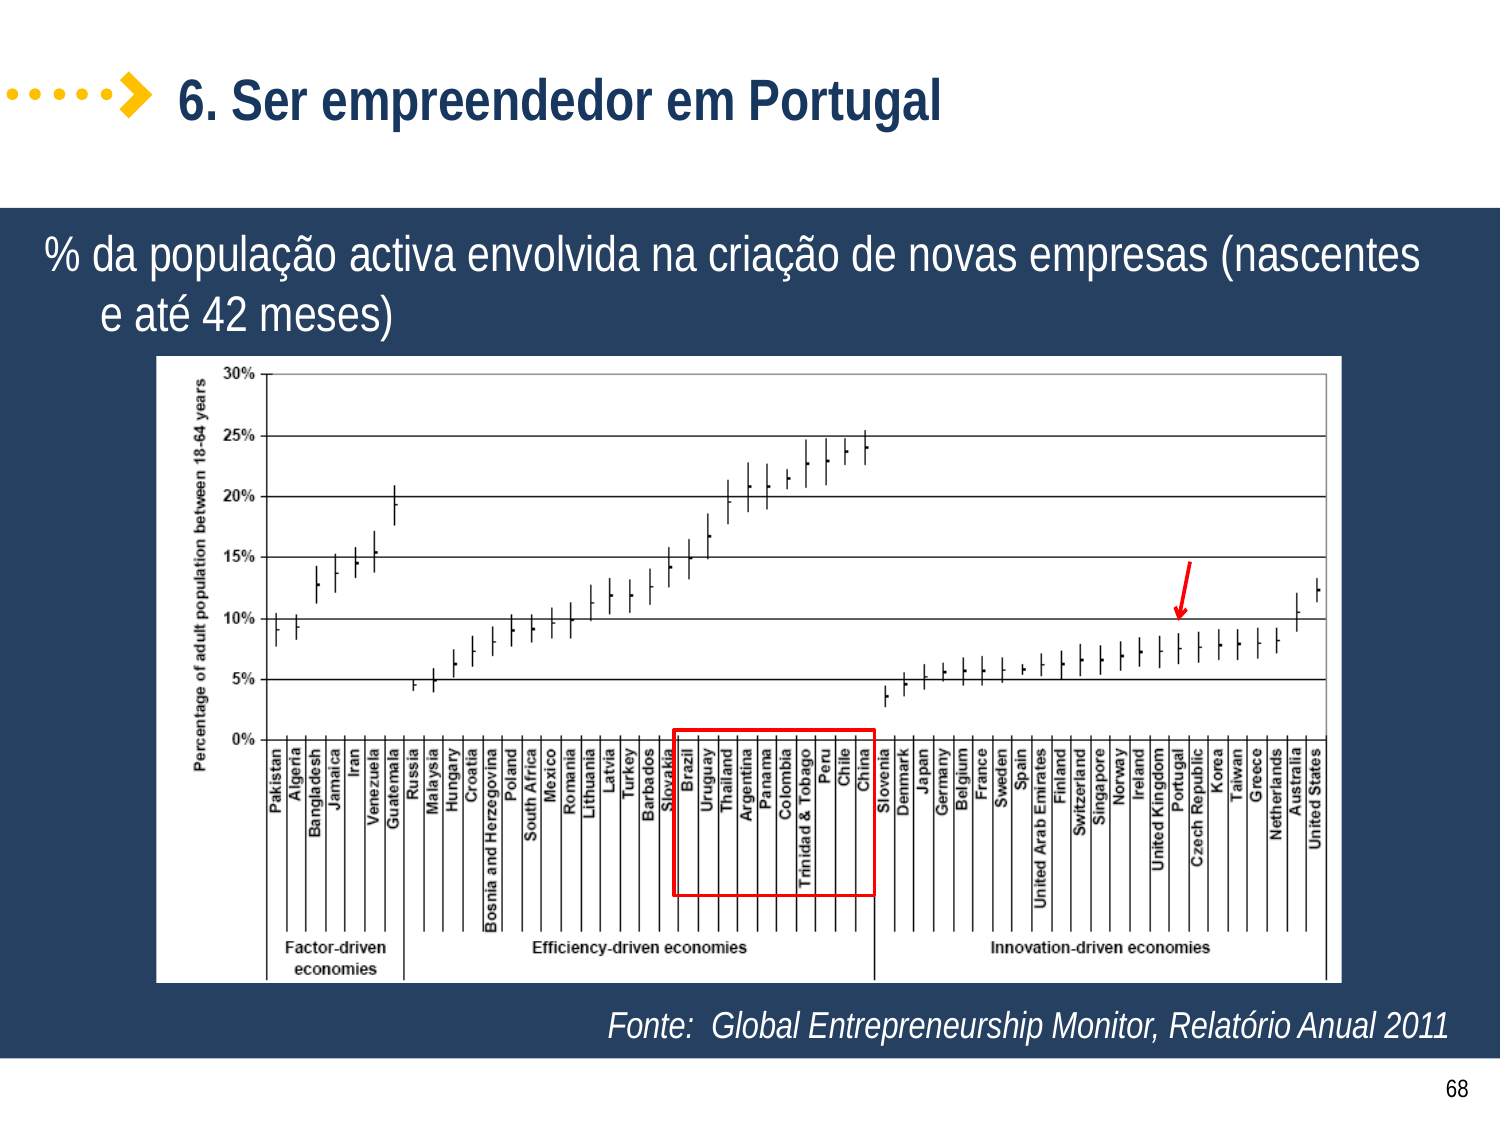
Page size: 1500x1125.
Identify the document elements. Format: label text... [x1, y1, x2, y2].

text_box 6. Ser empreendedor em Portugal [164, 54, 1477, 140]
text_box % da população activa envolvida na criação de novas empresas (nascentes e até 42 meses) Fonte: Global Entrepreneurship Monitor, Relatório Anual 2011 [29, 213, 1465, 1054]
slide_number 68 [1133, 1057, 1484, 1118]
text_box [156, 356, 1342, 983]
text_box [0, 206, 1500, 1061]
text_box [6, 77, 146, 112]
